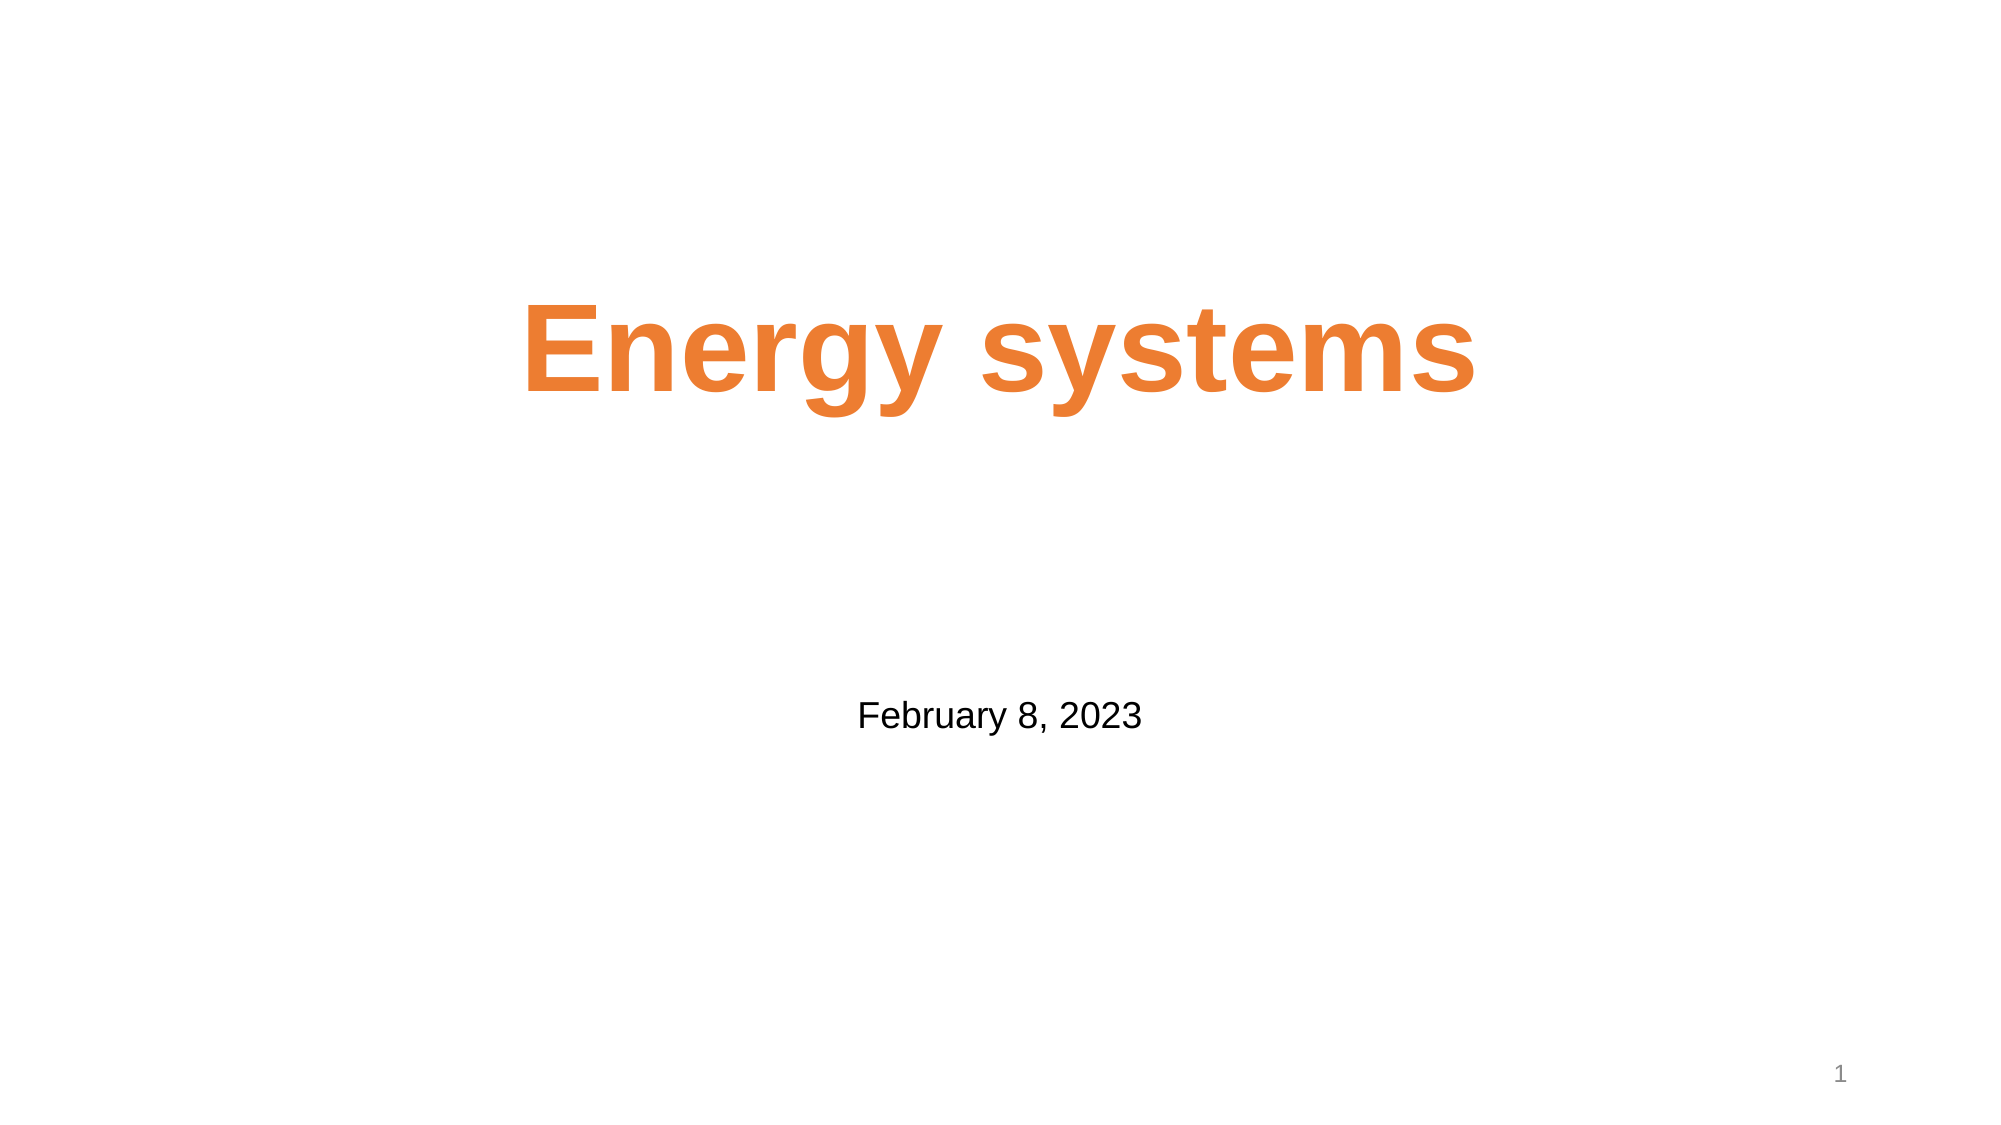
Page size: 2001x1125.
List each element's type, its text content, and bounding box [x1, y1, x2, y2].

list February 8, 2023 [456, 688, 1544, 761]
title Energy systems [249, 184, 1750, 576]
slide_number 1 [1412, 1042, 1863, 1103]
